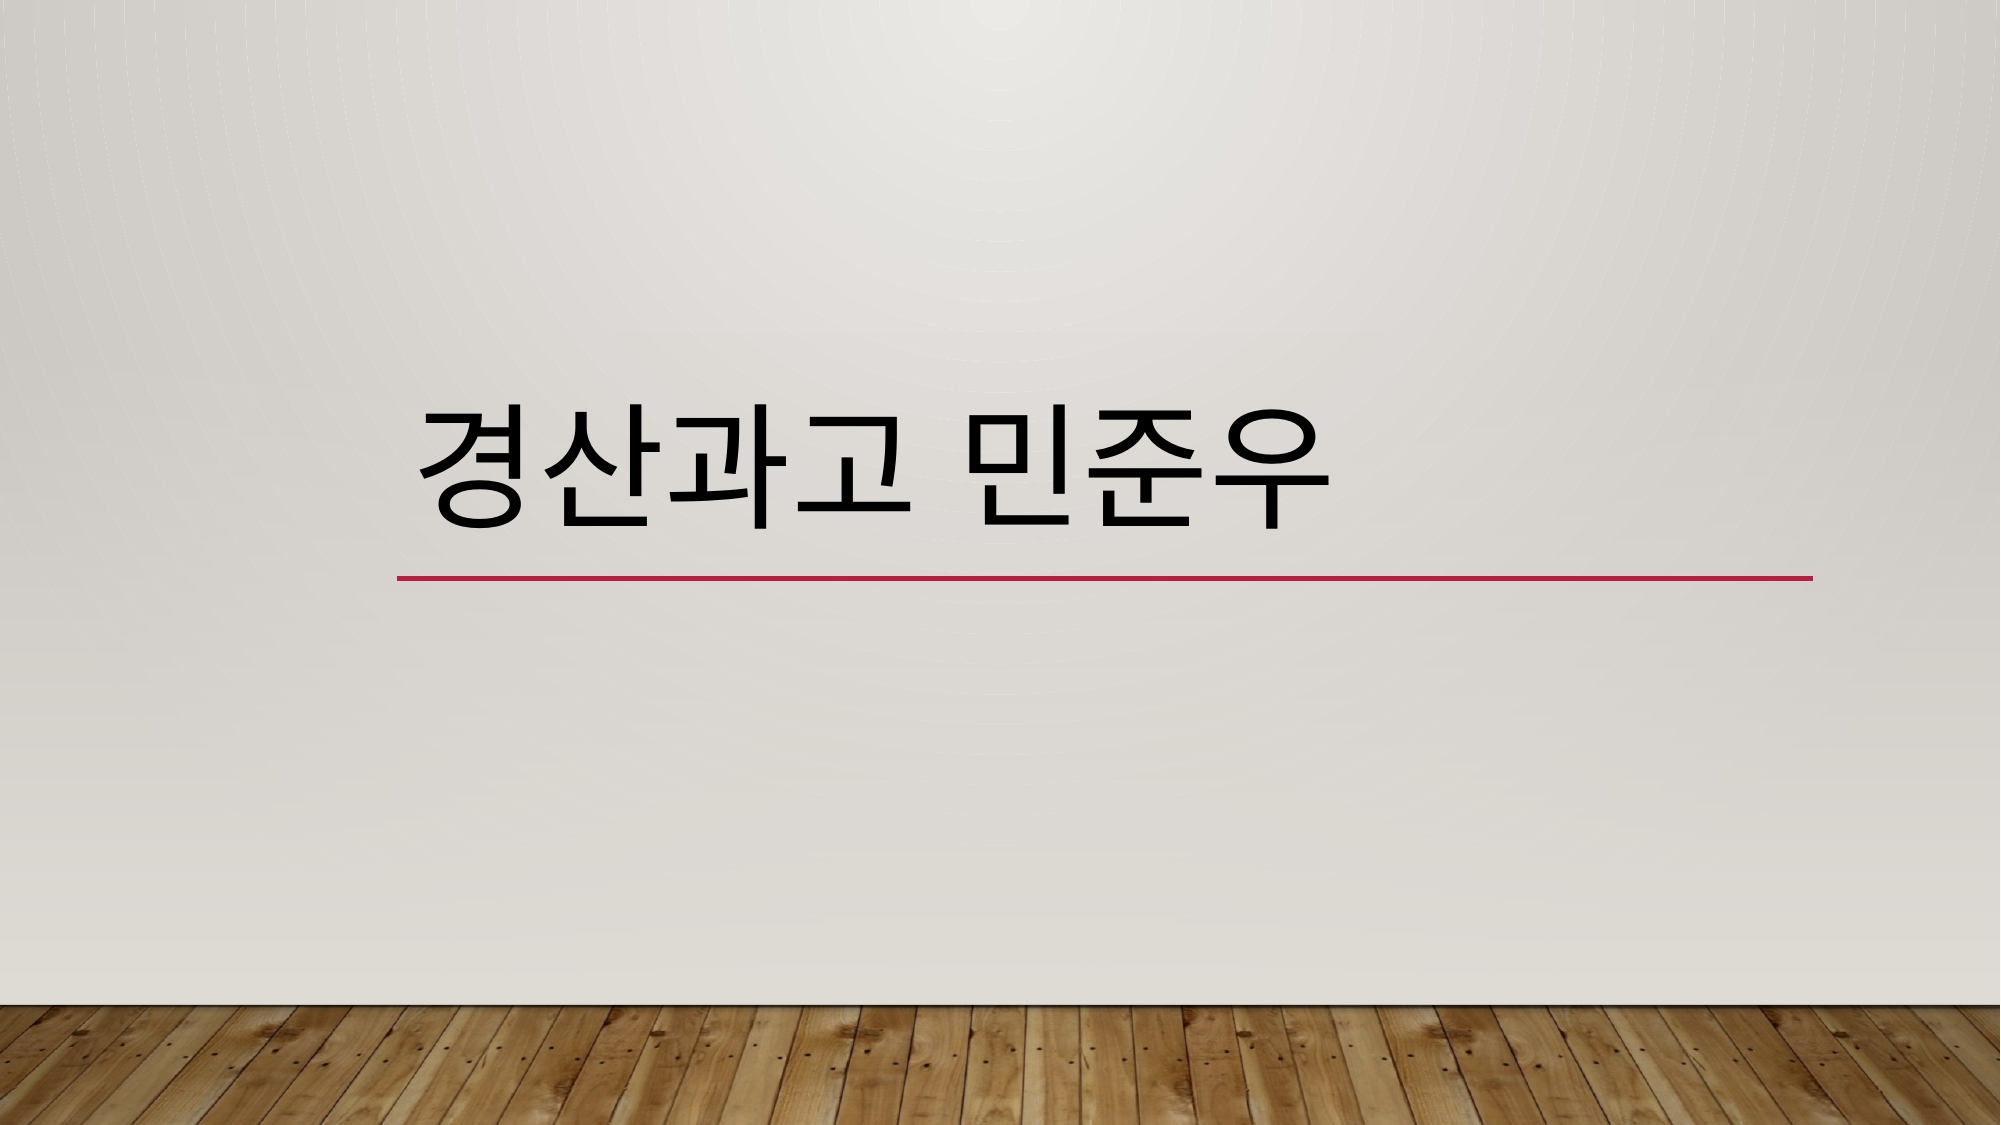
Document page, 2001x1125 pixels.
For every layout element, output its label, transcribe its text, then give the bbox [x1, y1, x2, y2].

title 경산과고 민준우 [396, 131, 1814, 549]
picture [0, 1005, 2000, 1125]
